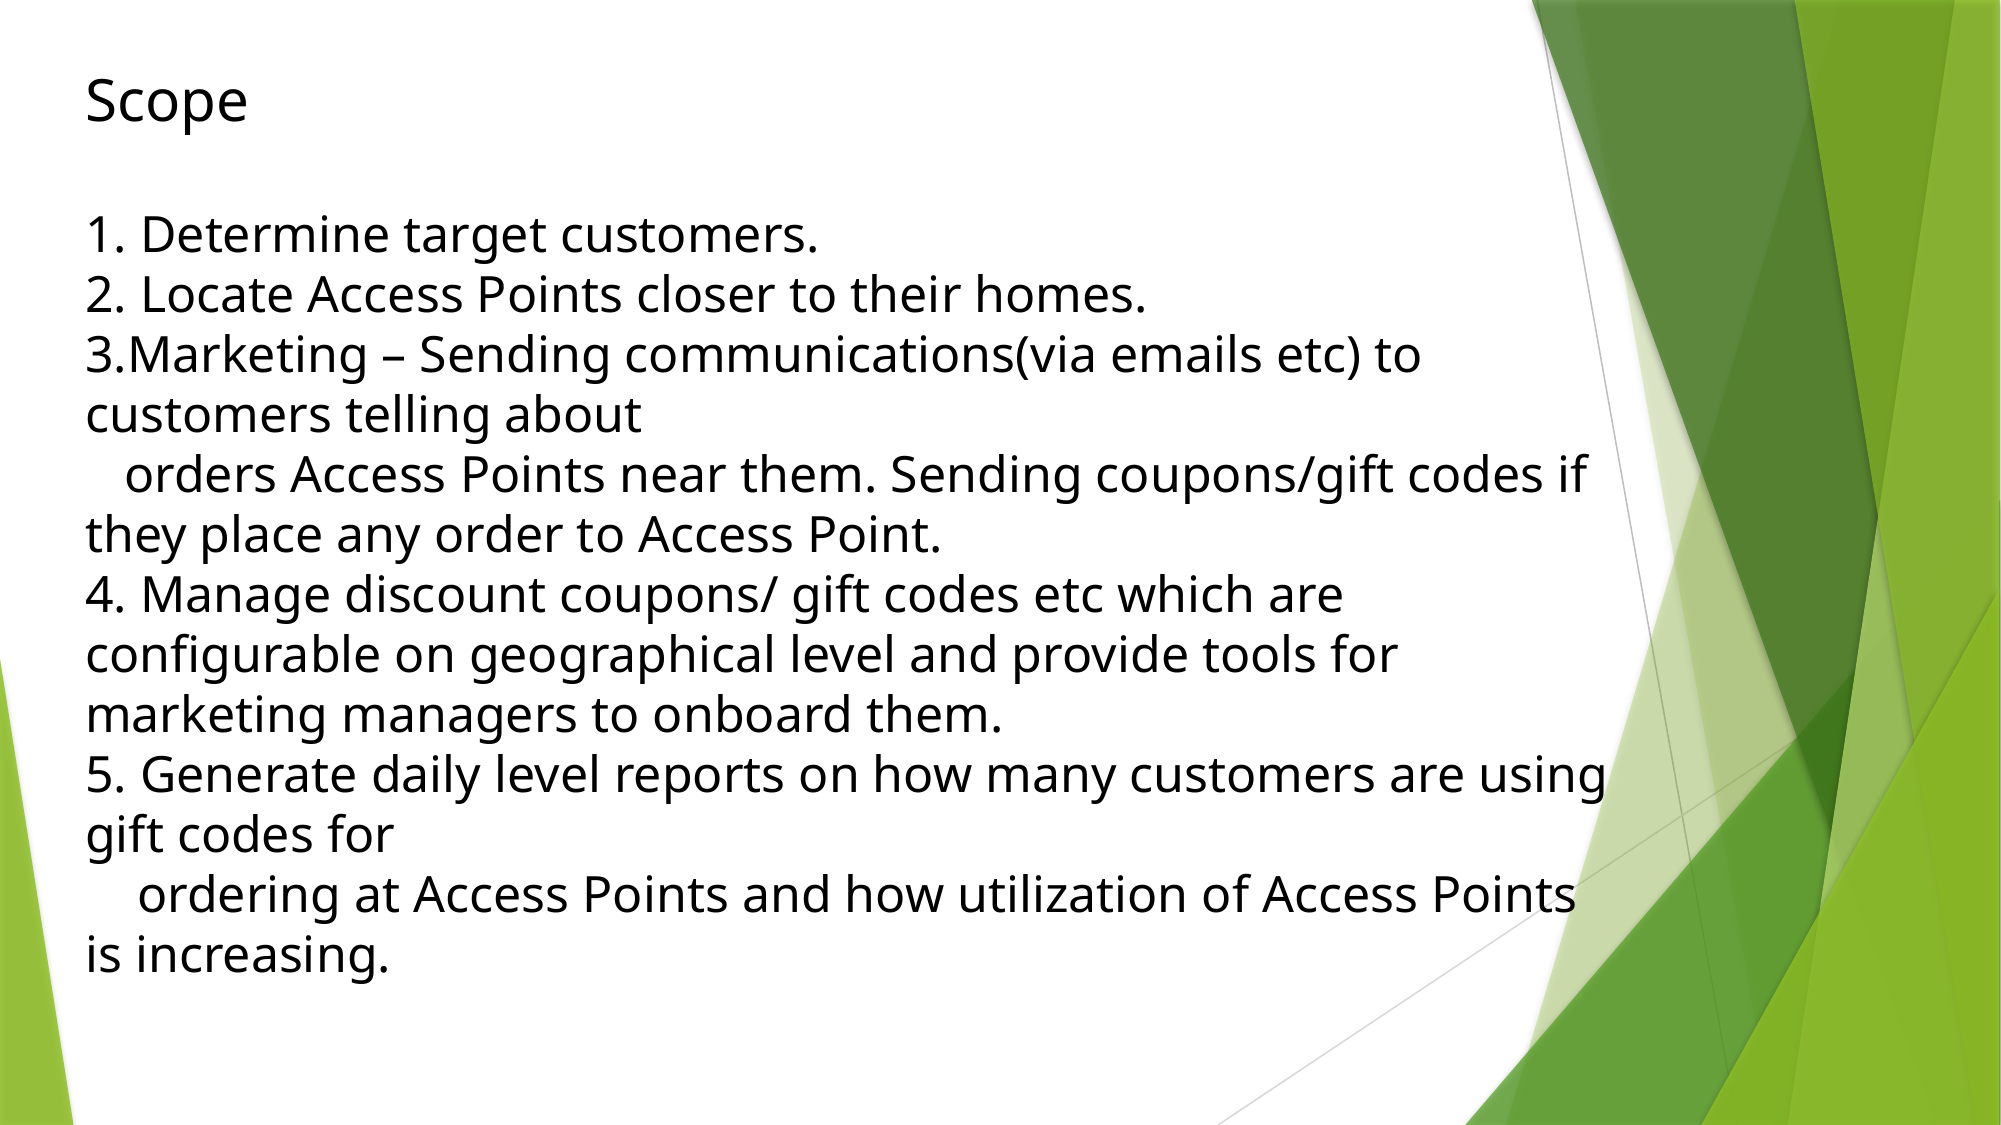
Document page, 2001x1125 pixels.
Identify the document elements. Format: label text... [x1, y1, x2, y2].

title Scope 1. Determine target customers. 2. Locate Access Points closer to their homes. 3.Marketing – Sending communications(via emails etc) to customers telling about orders Access Points near them. Sending coupons/gift codes if they place any order to Access Point. 4. Manage discount coupons/ gift codes etc which are configurable on geographical level and provide tools for marketing managers to onboard them. 5. Generate daily level reports on how many customers are using gift codes for ordering at Access Points and how utilization of Access Points is increasing. [70, 55, 1638, 1021]
